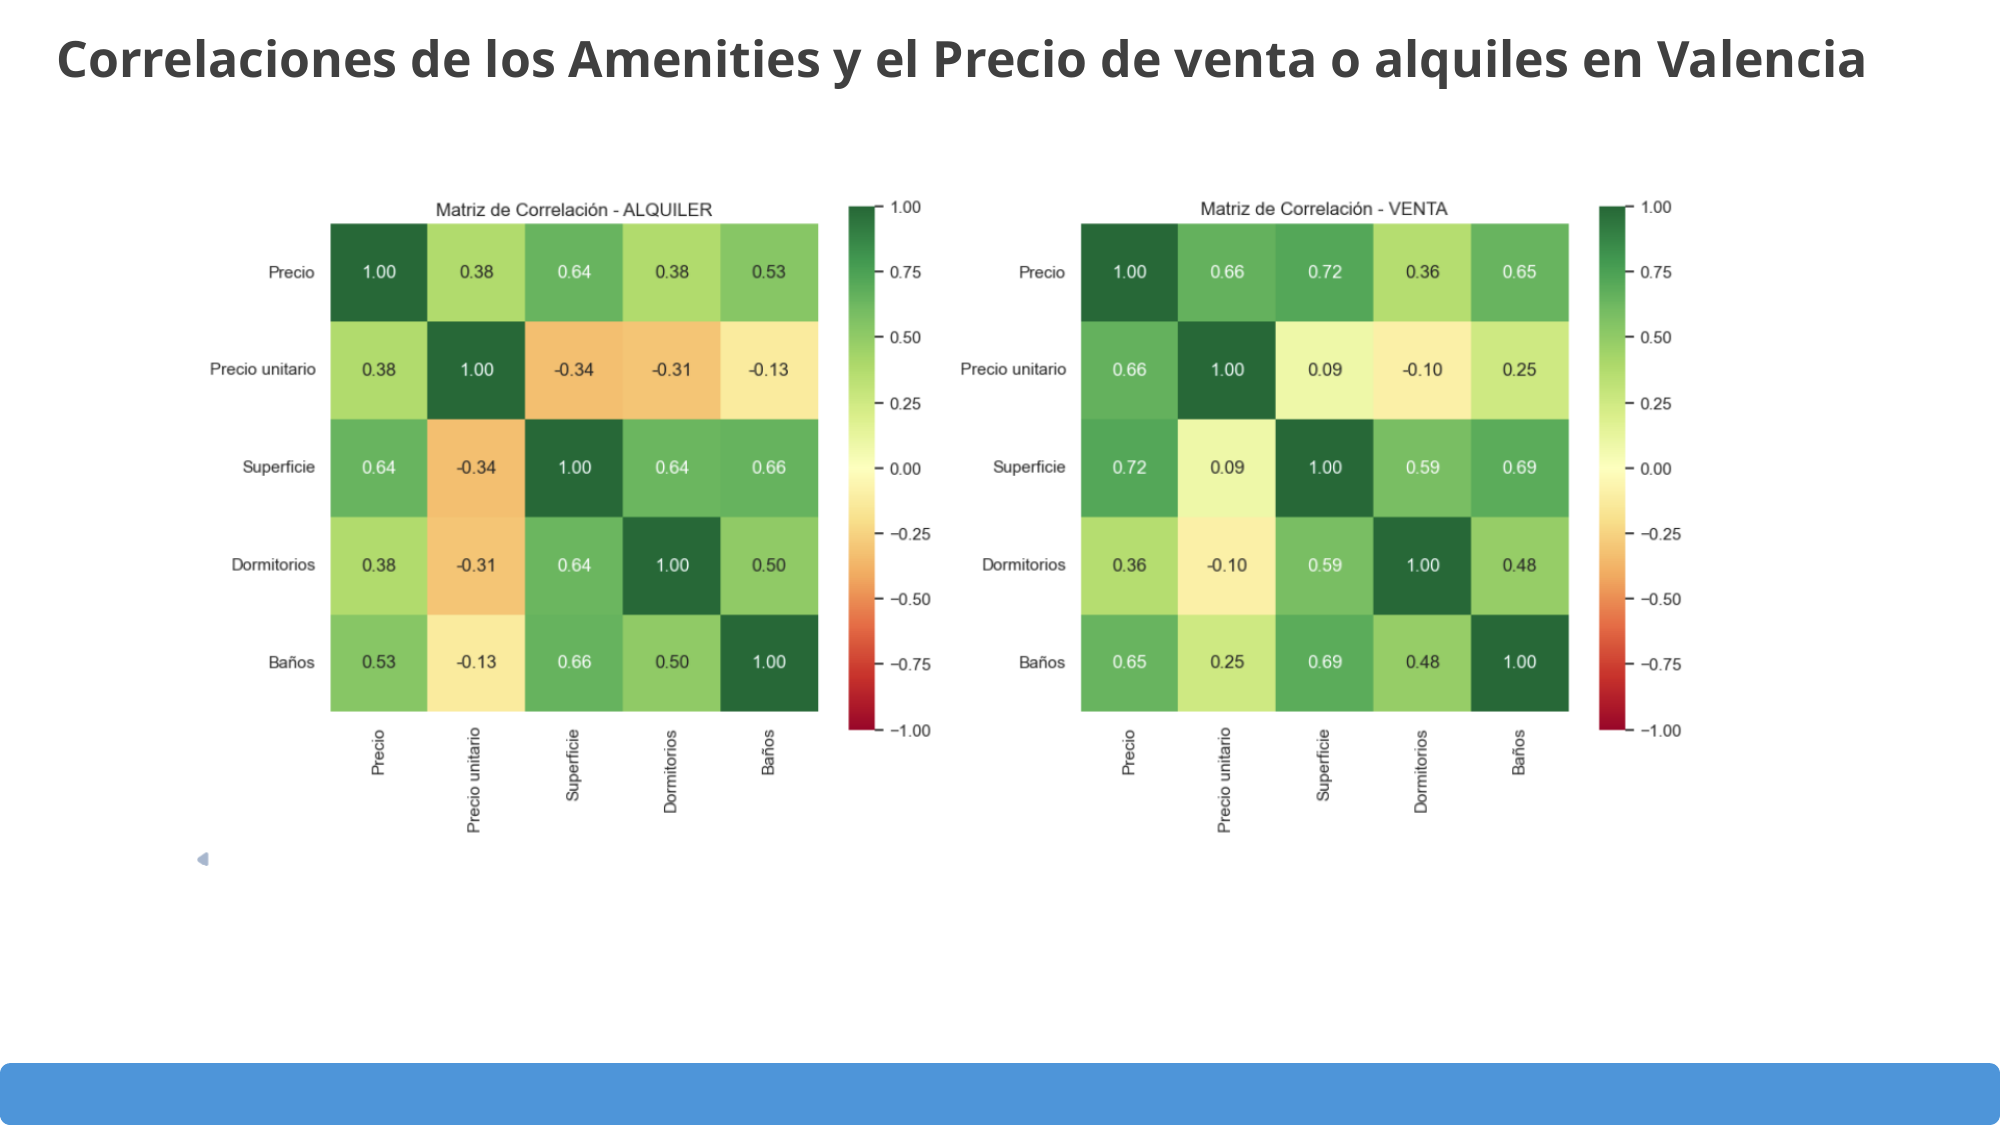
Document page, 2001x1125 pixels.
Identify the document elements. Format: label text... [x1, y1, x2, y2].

picture [169, 165, 1727, 868]
text_box Correlaciones de los Amenities y el Precio de venta o alquiles en Valencia [41, 19, 1959, 95]
text_box [0, 1061, 2000, 1125]
